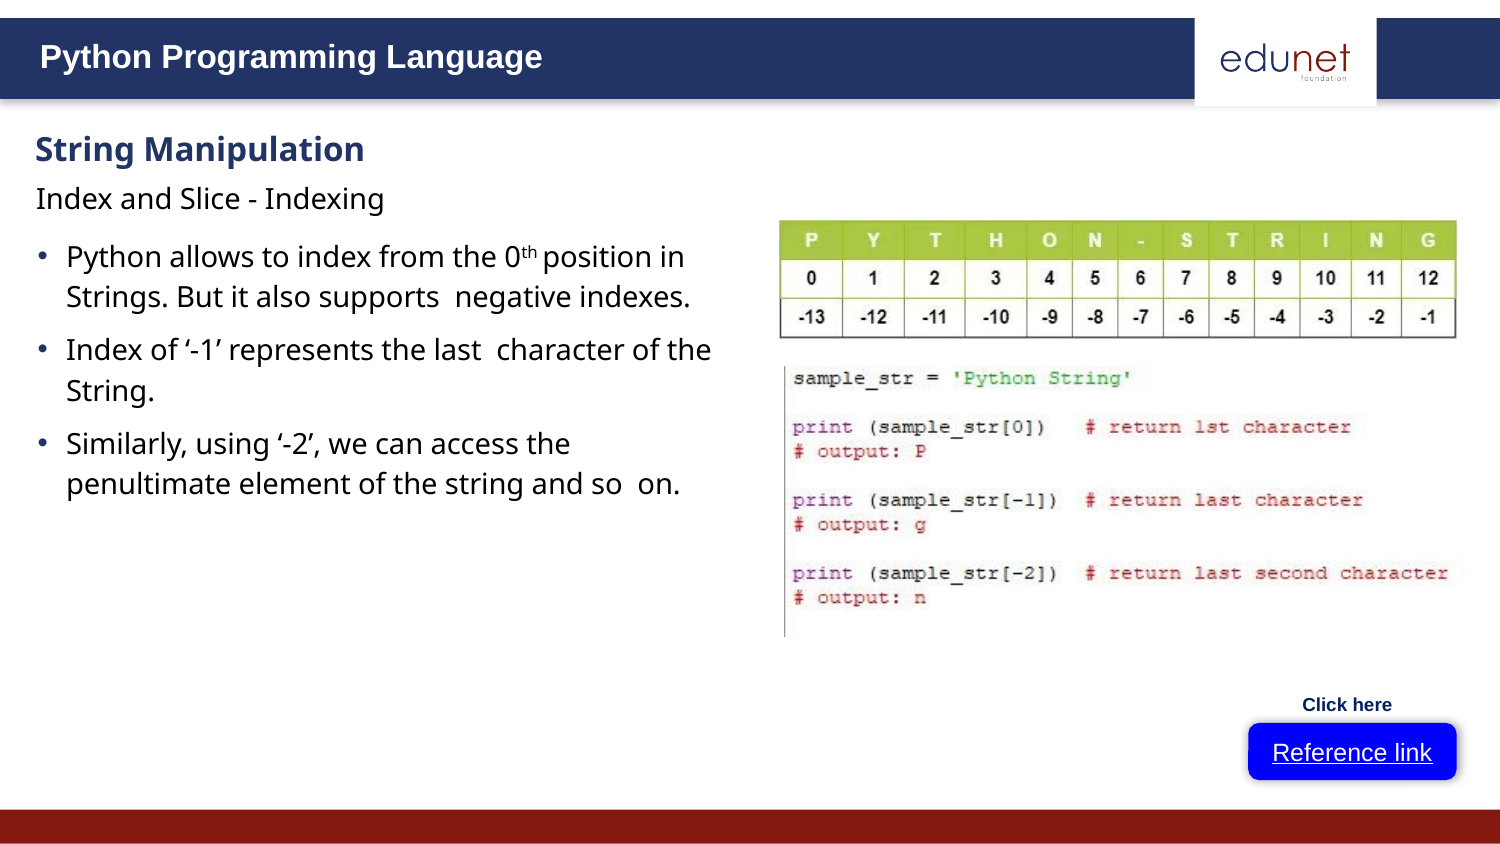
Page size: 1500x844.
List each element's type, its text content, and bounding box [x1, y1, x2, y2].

text_box Index and Slice - Indexing [35, 171, 750, 215]
text_box Click here [1287, 685, 1418, 723]
picture [1215, 38, 1356, 86]
text_box Reference link [1248, 722, 1457, 781]
picture [779, 220, 1457, 339]
picture [784, 366, 1466, 637]
text_box Python allows to index from the 0th position in Strings. But it also supports negative indexes. Index of ‘-1’ represents the last character of the String. Similarly, using ‘-2’, we can access the penultimate element of the string and so on. [37, 230, 752, 501]
title String Manipulation [32, 125, 519, 269]
